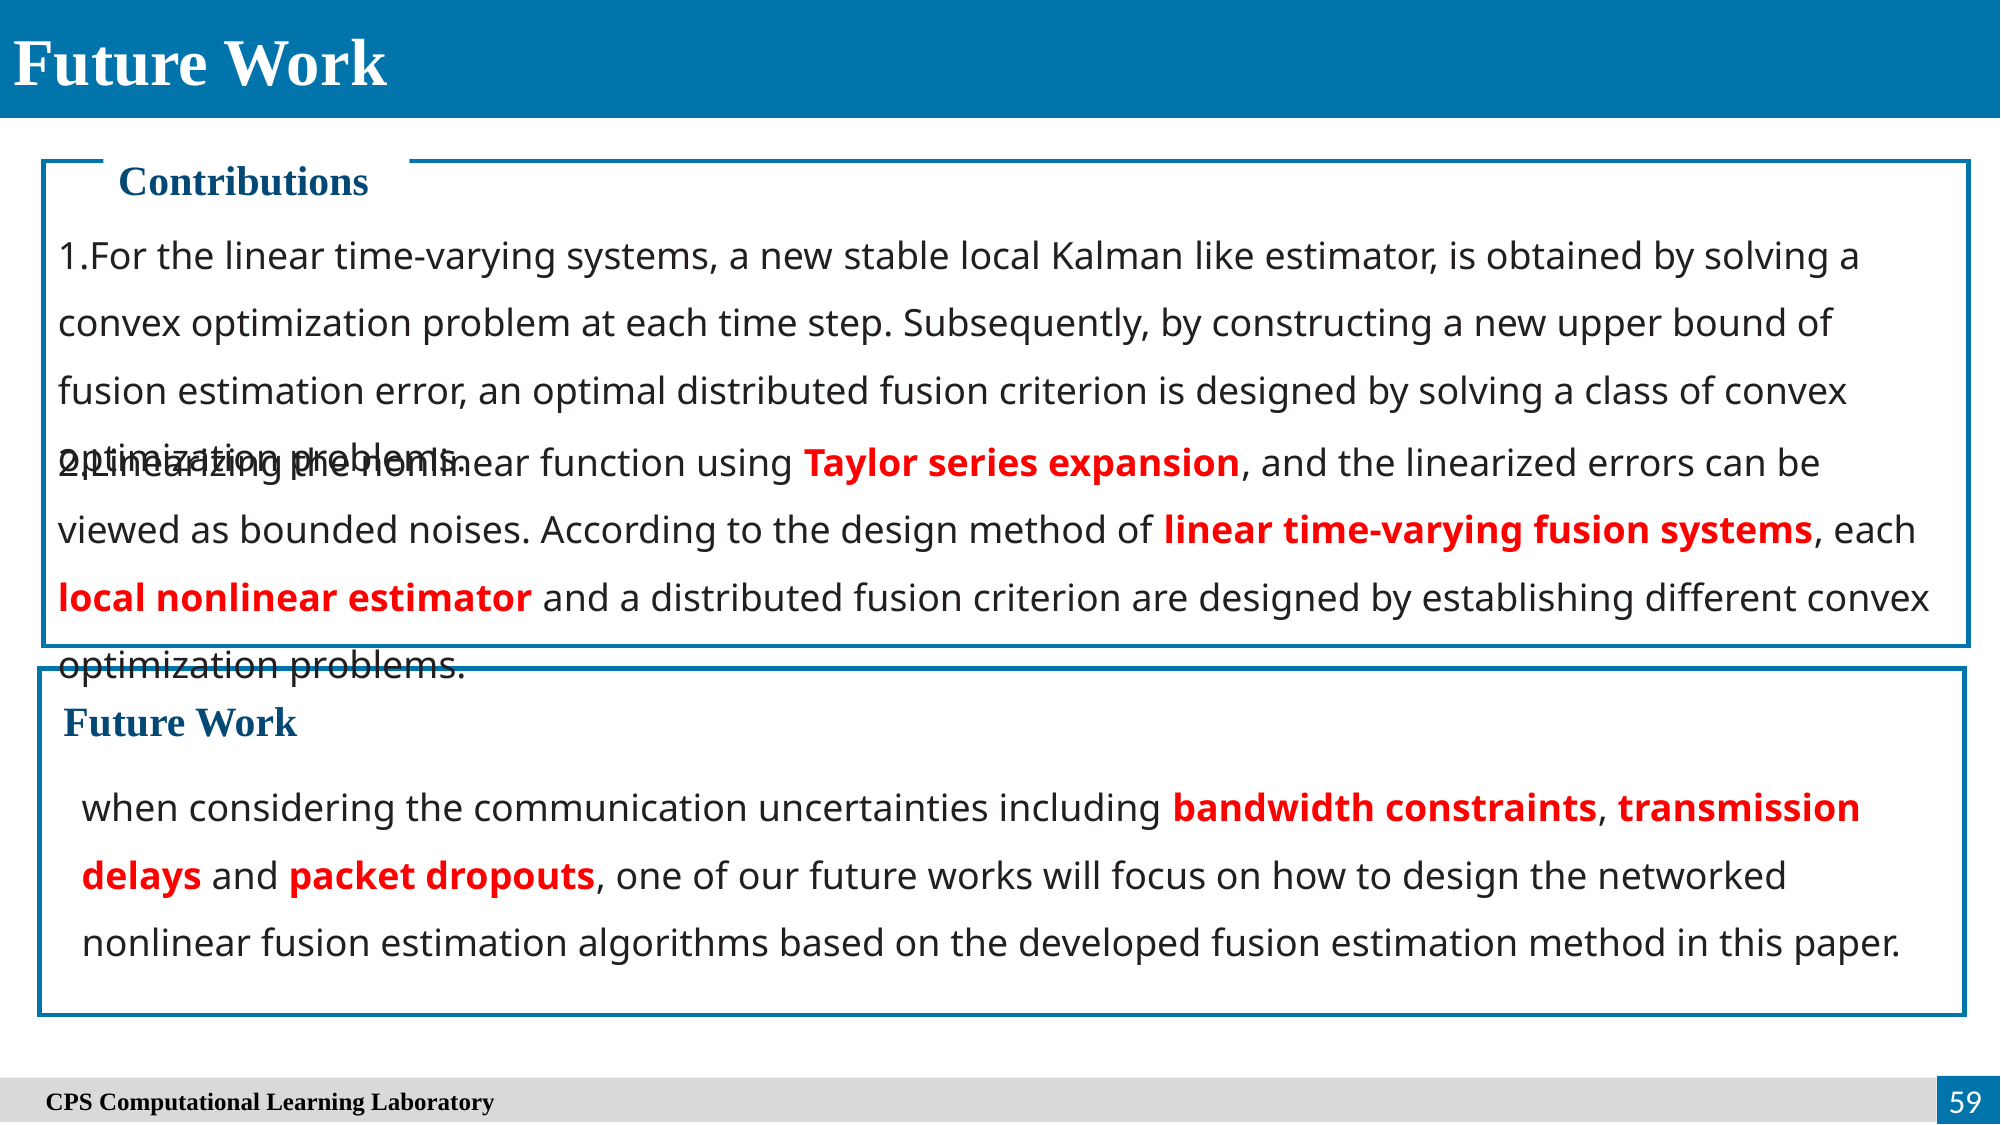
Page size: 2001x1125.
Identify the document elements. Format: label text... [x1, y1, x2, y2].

text_box [38, 668, 1966, 1016]
text_box Future Work [0, 11, 805, 107]
text_box [410, 160, 1969, 202]
text_box 1.For the linear time-varying systems, a new stable local Kalman like estimator, is obtained by solving a convex optimization problem at each time step. Subsequently, by constructing a new upper bound of fusion estimation error, an optimal distributed fusion criterion is designed by solving a class of convex optimization problems. [43, 202, 1969, 408]
text_box Contributions [102, 122, 410, 202]
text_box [0, 1074, 2000, 1125]
text_box when considering the communication uncertainties including bandwidth constraints, transmission delays and packet dropouts, one of our future works will focus on how to design the networked nonlinear fusion estimation algorithms based on the developed fusion estimation method in this paper. [66, 754, 1969, 972]
text_box [0, 0, 2000, 119]
text_box Future Work [48, 694, 355, 731]
text_box 59 [1903, 1070, 1997, 1074]
text_box 2.Linearizing the nonlinear function using Taylor series expansion, and the linearized errors can be viewed as bounded noises. According to the design method of linear time-varying fusion systems, each local nonlinear estimator and a distributed fusion criterion are designed by establishing different convex optimization problems. [43, 408, 1969, 694]
text_box [42, 160, 102, 647]
